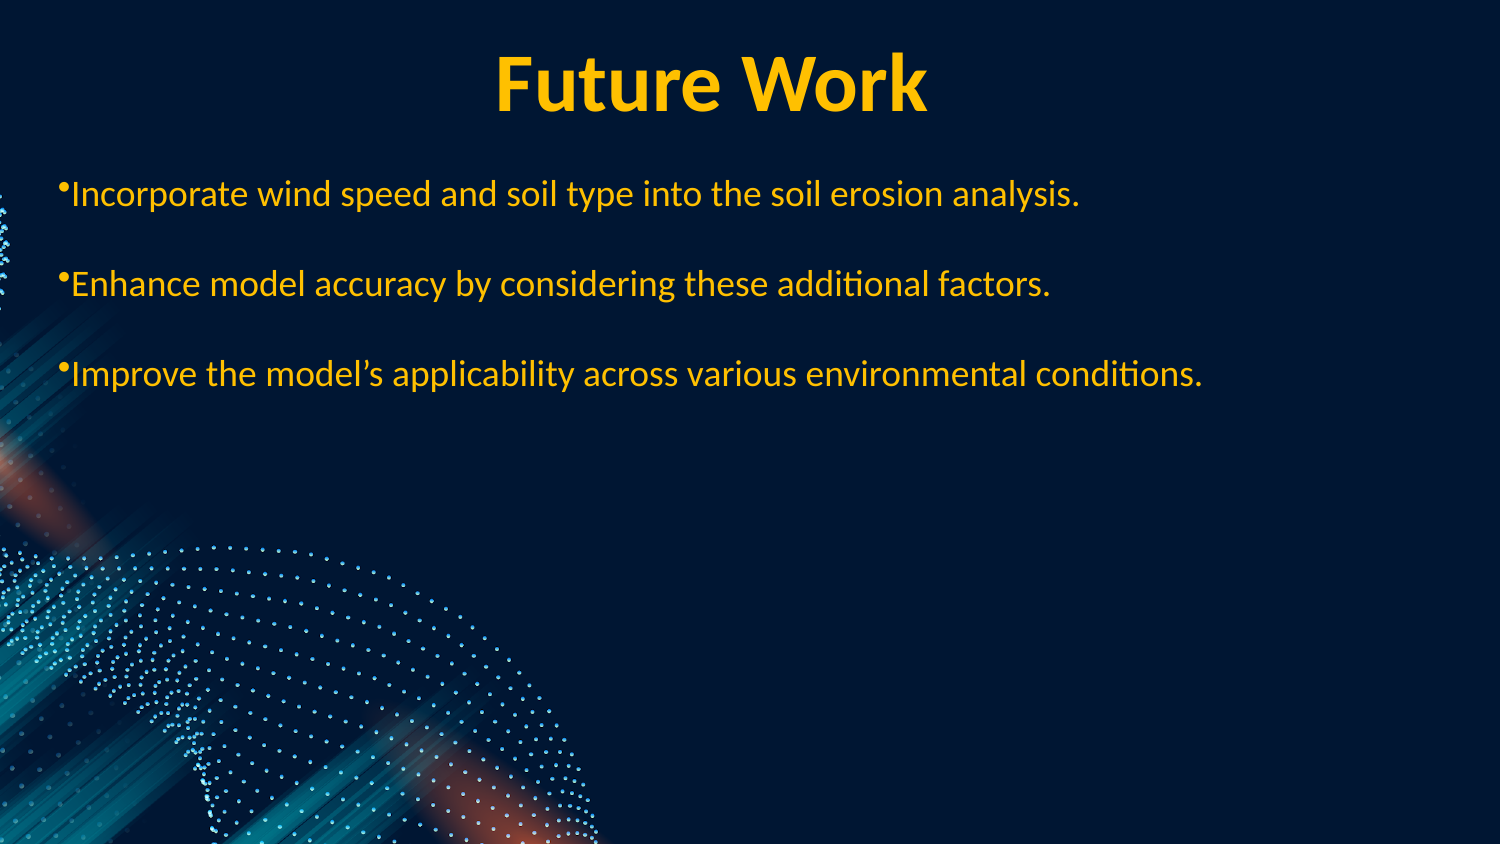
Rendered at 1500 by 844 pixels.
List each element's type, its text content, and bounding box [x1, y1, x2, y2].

text_box Future Work [481, 20, 962, 116]
text_box Incorporate wind speed and soil type into the soil erosion analysis. Enhance model accuracy by considering these additional factors. Improve the model’s applicability across various environmental conditions. [42, 116, 1229, 402]
